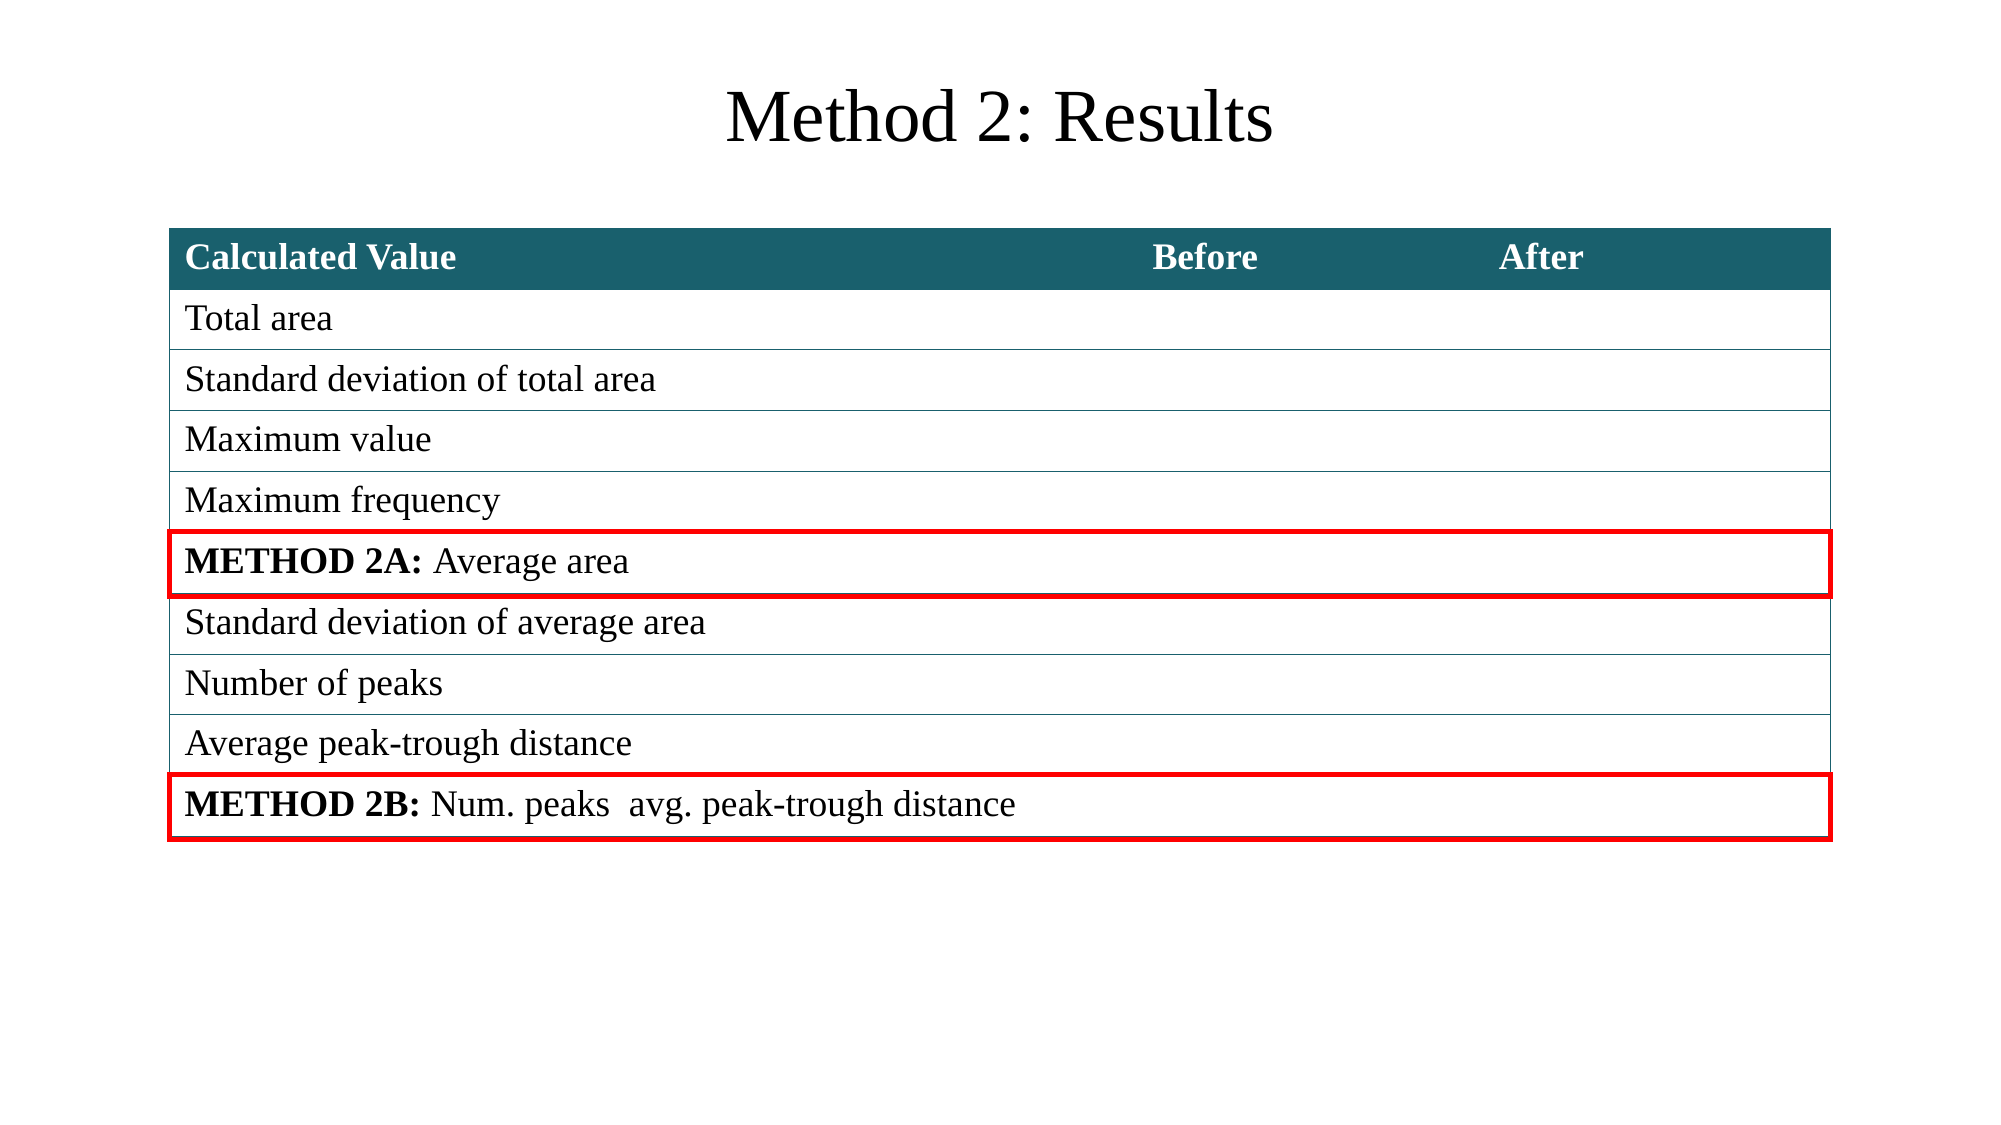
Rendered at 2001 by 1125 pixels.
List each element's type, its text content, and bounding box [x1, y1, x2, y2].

text_box [169, 773, 1831, 841]
text_box [169, 530, 1831, 597]
text_box Method 2: Results [0, 58, 2000, 164]
